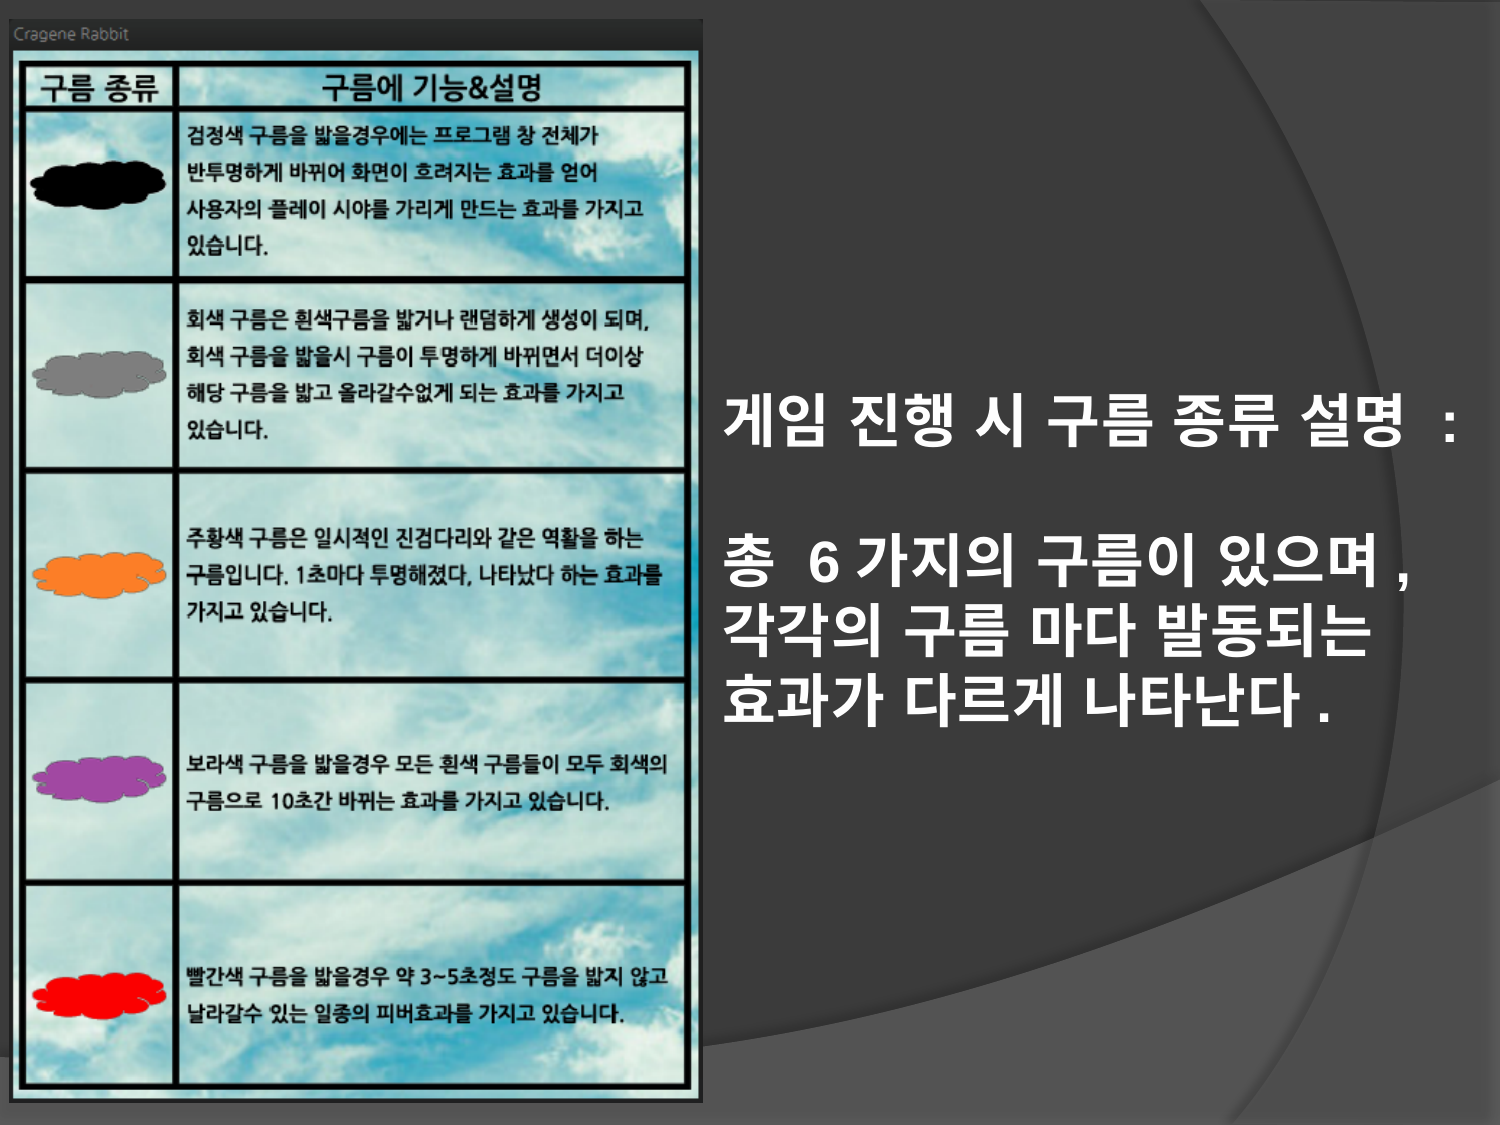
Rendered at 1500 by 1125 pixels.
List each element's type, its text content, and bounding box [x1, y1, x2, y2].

picture [8, 18, 703, 1103]
text_box 게임 진행 시 구름 종류 설명 : 총 6가지의 구름이 있으며, 각각의 구름 마다 발동되는 효과가 다르게 나타난다. [713, 376, 1500, 742]
